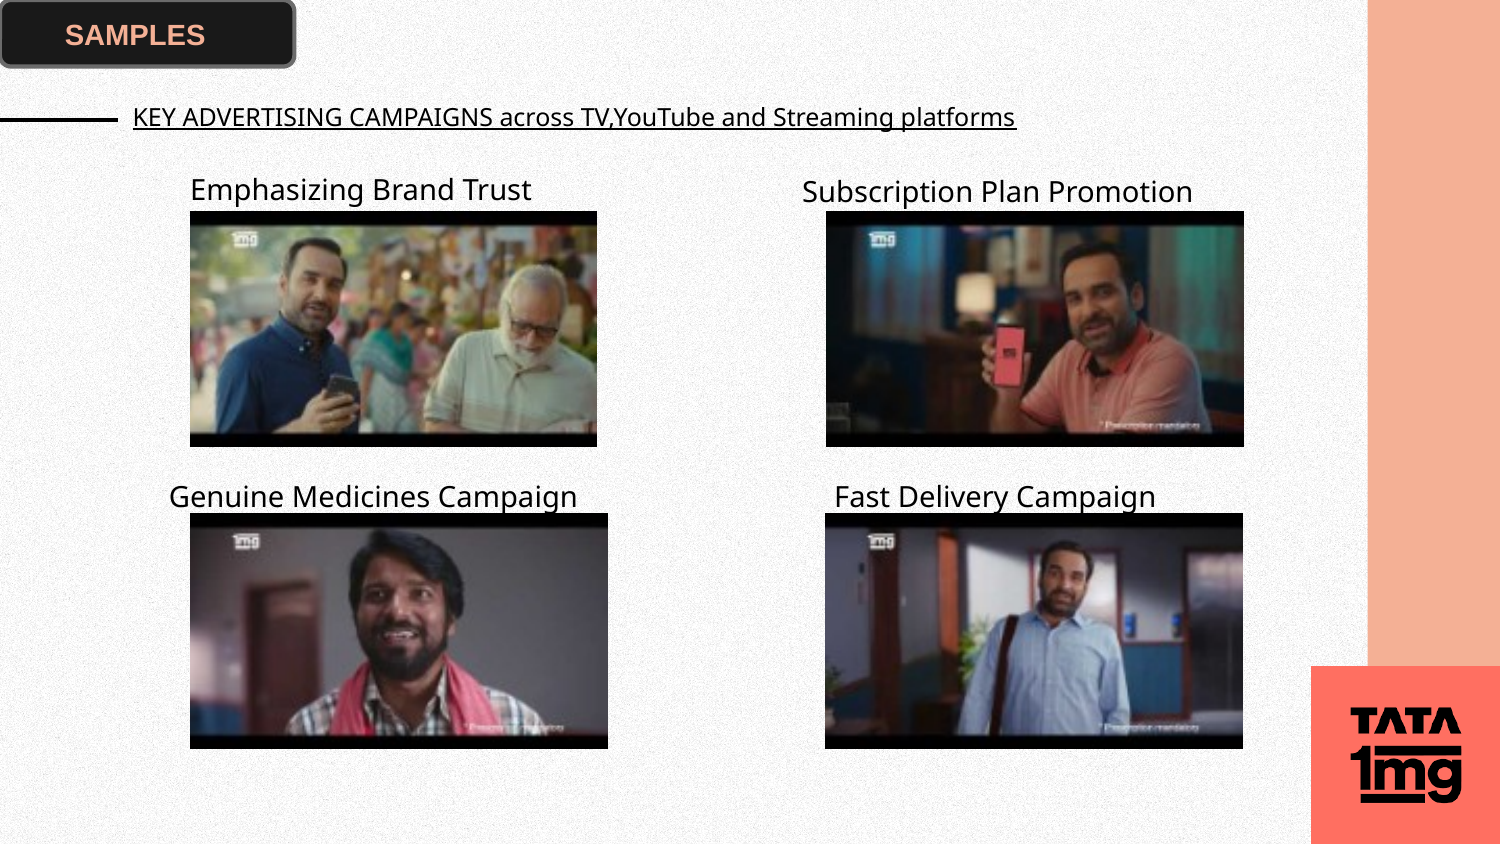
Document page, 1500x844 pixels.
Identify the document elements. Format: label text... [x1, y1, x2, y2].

text_box Genuine Medicines Campaign [153, 470, 653, 521]
text_box SAMPLES [49, 8, 820, 59]
text_box KEY ADVERTISING CAMPAIGNS across TV,YouTube and Streaming platforms [117, 93, 1436, 139]
picture [0, 0, 1367, 118]
text_box Fast Delivery Campaign [819, 470, 1236, 521]
text_box Emphasizing Brand Trust [175, 163, 632, 214]
picture [0, 122, 1500, 844]
text_box [0, 0, 294, 67]
text_box Subscription Plan Promotion [787, 165, 1310, 216]
